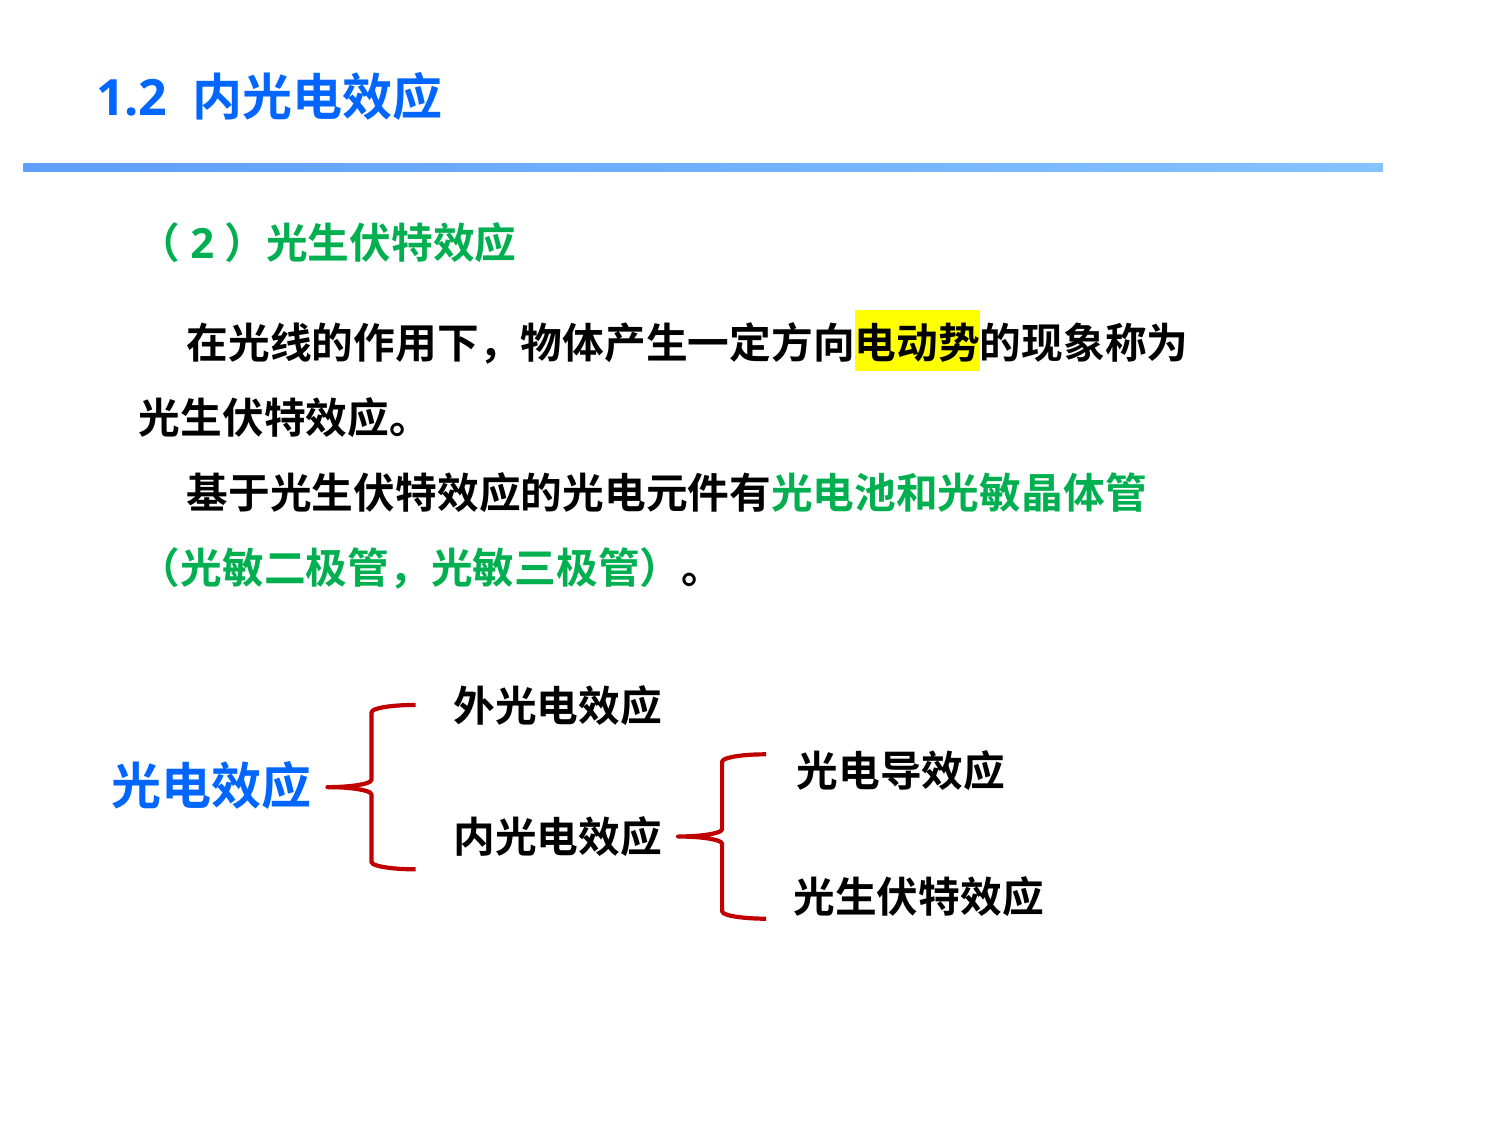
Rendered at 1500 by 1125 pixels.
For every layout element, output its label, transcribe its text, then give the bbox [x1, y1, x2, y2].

text_box 外光电效应 [438, 672, 678, 737]
text_box [327, 704, 416, 871]
text_box [21, 162, 1385, 174]
text_box 光电导效应 [781, 737, 1021, 803]
text_box [677, 753, 767, 920]
text_box 内光电效应 [438, 803, 678, 869]
text_box 光电效应 [96, 746, 327, 822]
text_box 1.2 内光电效应 [81, 58, 457, 134]
text_box 光生伏特效应 [778, 863, 1059, 928]
text_box （2）光生伏特效应 在光线的作用下，物体产生一定方向电动势的现象称为光生伏特效应。 基于光生伏特效应的光电元件有光电池和光敏晶体管（光敏二极管，光敏三极管）。 [123, 184, 1205, 675]
